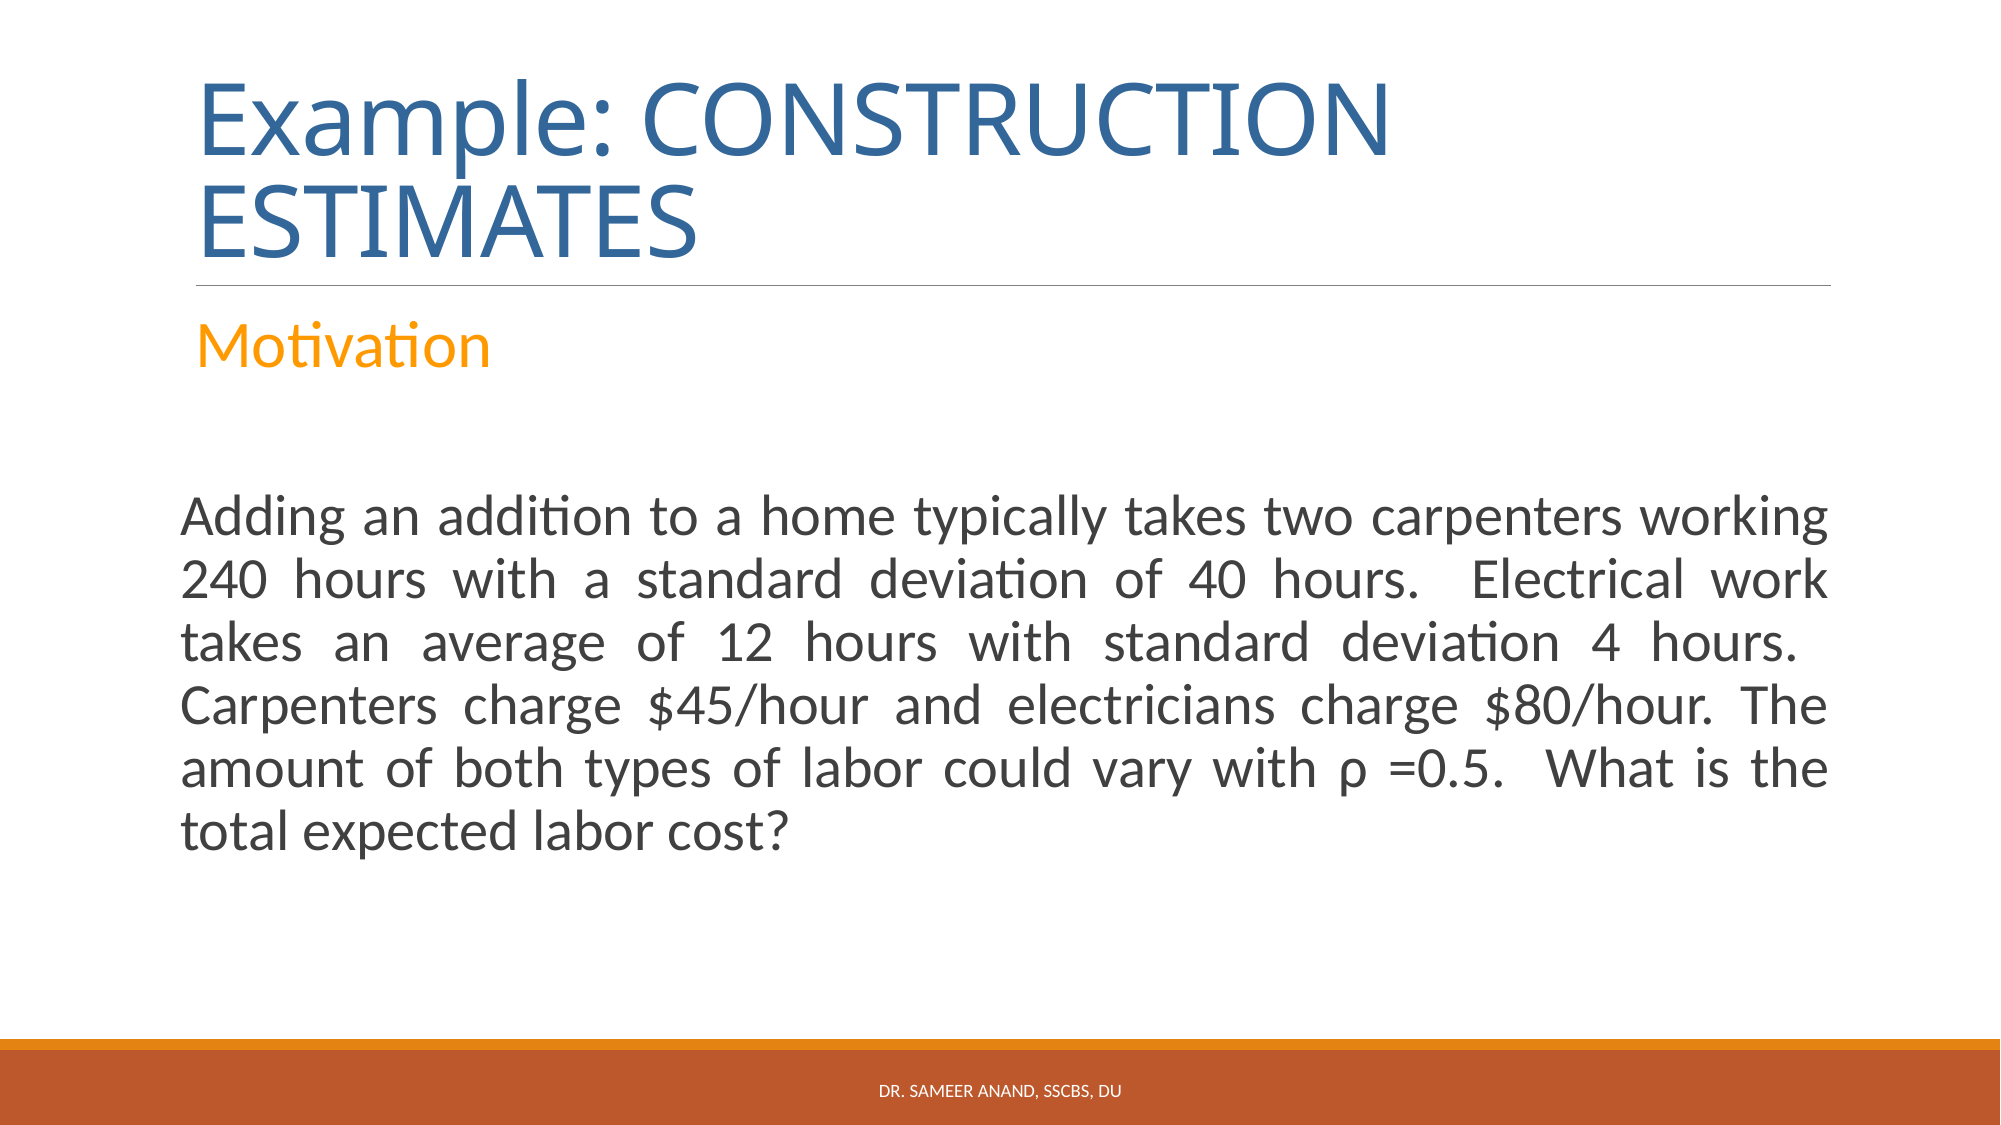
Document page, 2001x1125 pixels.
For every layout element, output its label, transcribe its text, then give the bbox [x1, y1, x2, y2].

title Example: CONSTRUCTION ESTIMATES [180, 47, 1830, 285]
footer Dr. Sameer Anand, SSCBS, DU [604, 1059, 1396, 1120]
list Motivation Adding an addition to a home typically takes two carpenters working 240 hours with a standard deviation of 40 hours. Electrical work takes an average of 12 hours with standard deviation 4 hours. Carpenters charge $45/hour and electricians charge $80/hour. The amount of both types of labor could vary with ρ =0.5. What is the total expected labor cost? [180, 302, 1830, 963]
